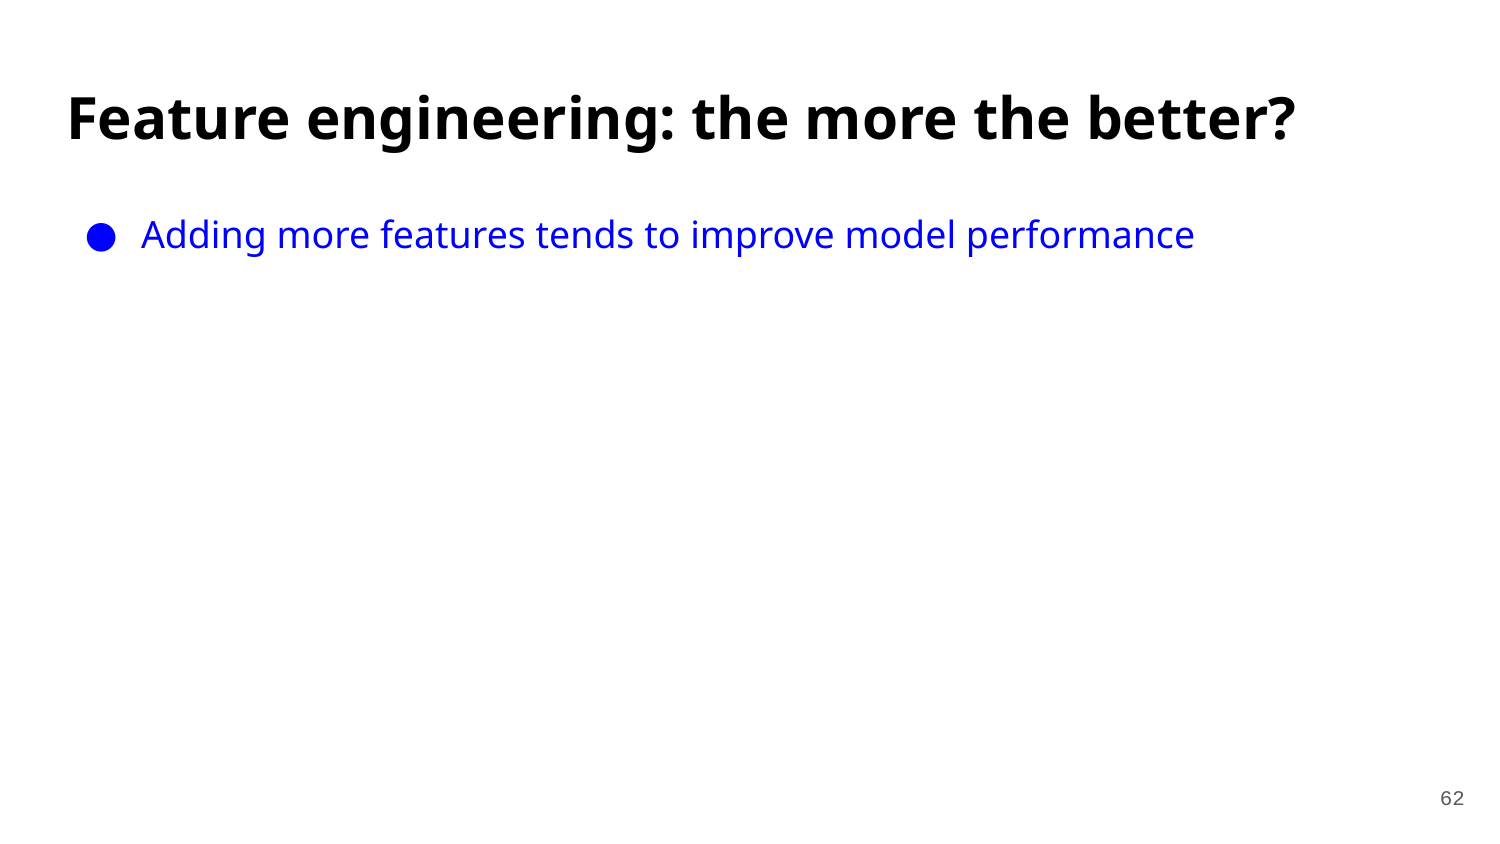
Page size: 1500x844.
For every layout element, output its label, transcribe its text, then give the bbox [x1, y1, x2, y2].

title Feature engineering: the more the better? [51, 66, 1449, 161]
slide_number ‹#› [1389, 764, 1480, 830]
list Adding more features tends to improve model performance [51, 189, 1449, 750]
